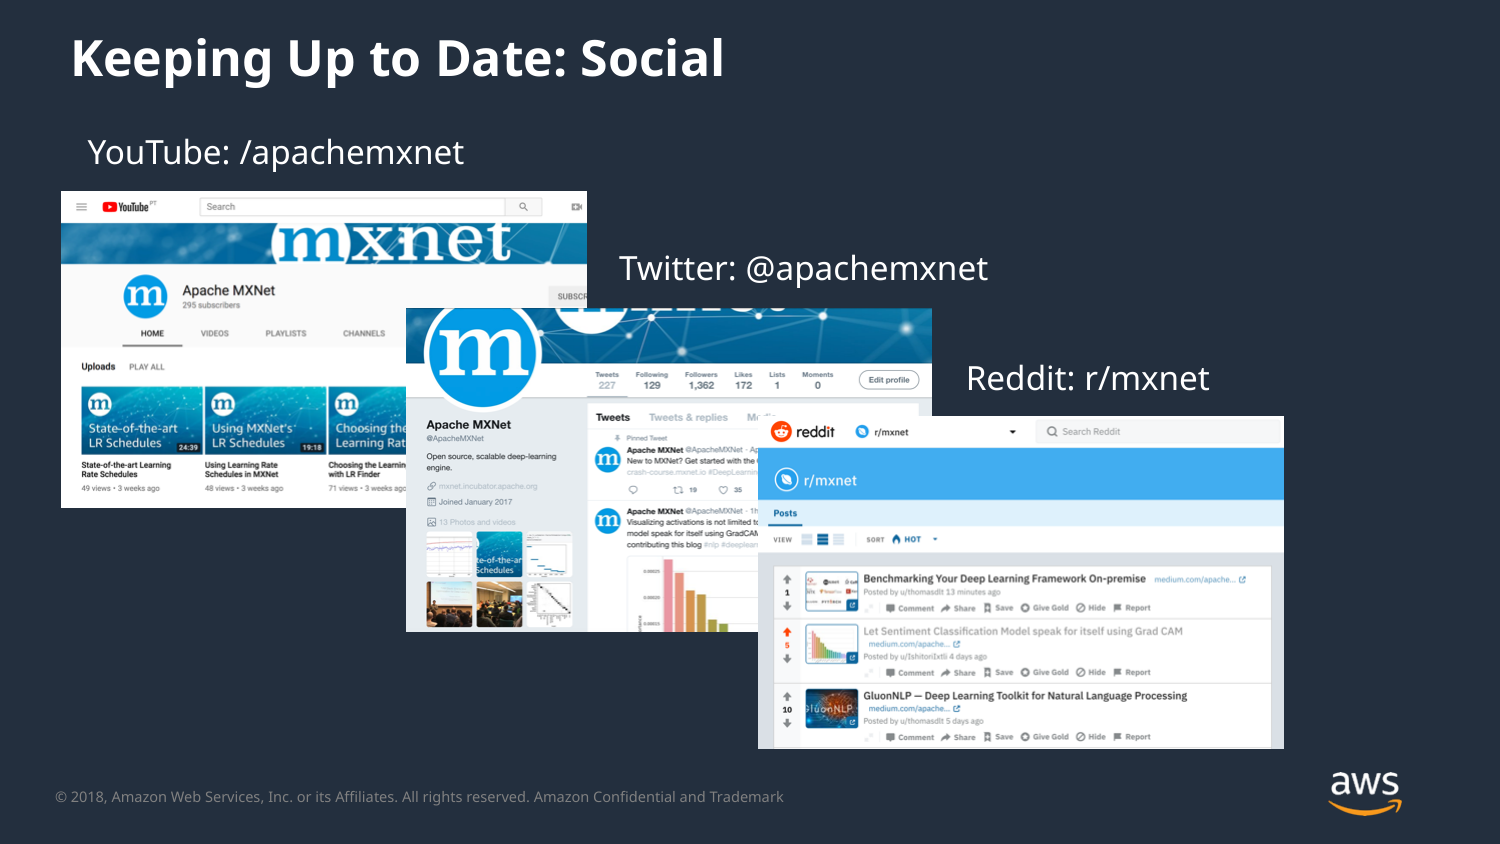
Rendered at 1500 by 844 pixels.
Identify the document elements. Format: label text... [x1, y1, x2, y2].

list YouTube: /apachemxnet [72, 123, 1005, 200]
picture [0, 0, 1500, 844]
text_box Reddit: r/mxnet [950, 349, 1500, 426]
picture [730, 307, 785, 319]
picture [692, 316, 710, 322]
text_box Twitter: @apachemxnet [604, 240, 1500, 316]
title Keeping Up to Date: Social [55, 18, 1402, 109]
picture [803, 307, 814, 312]
